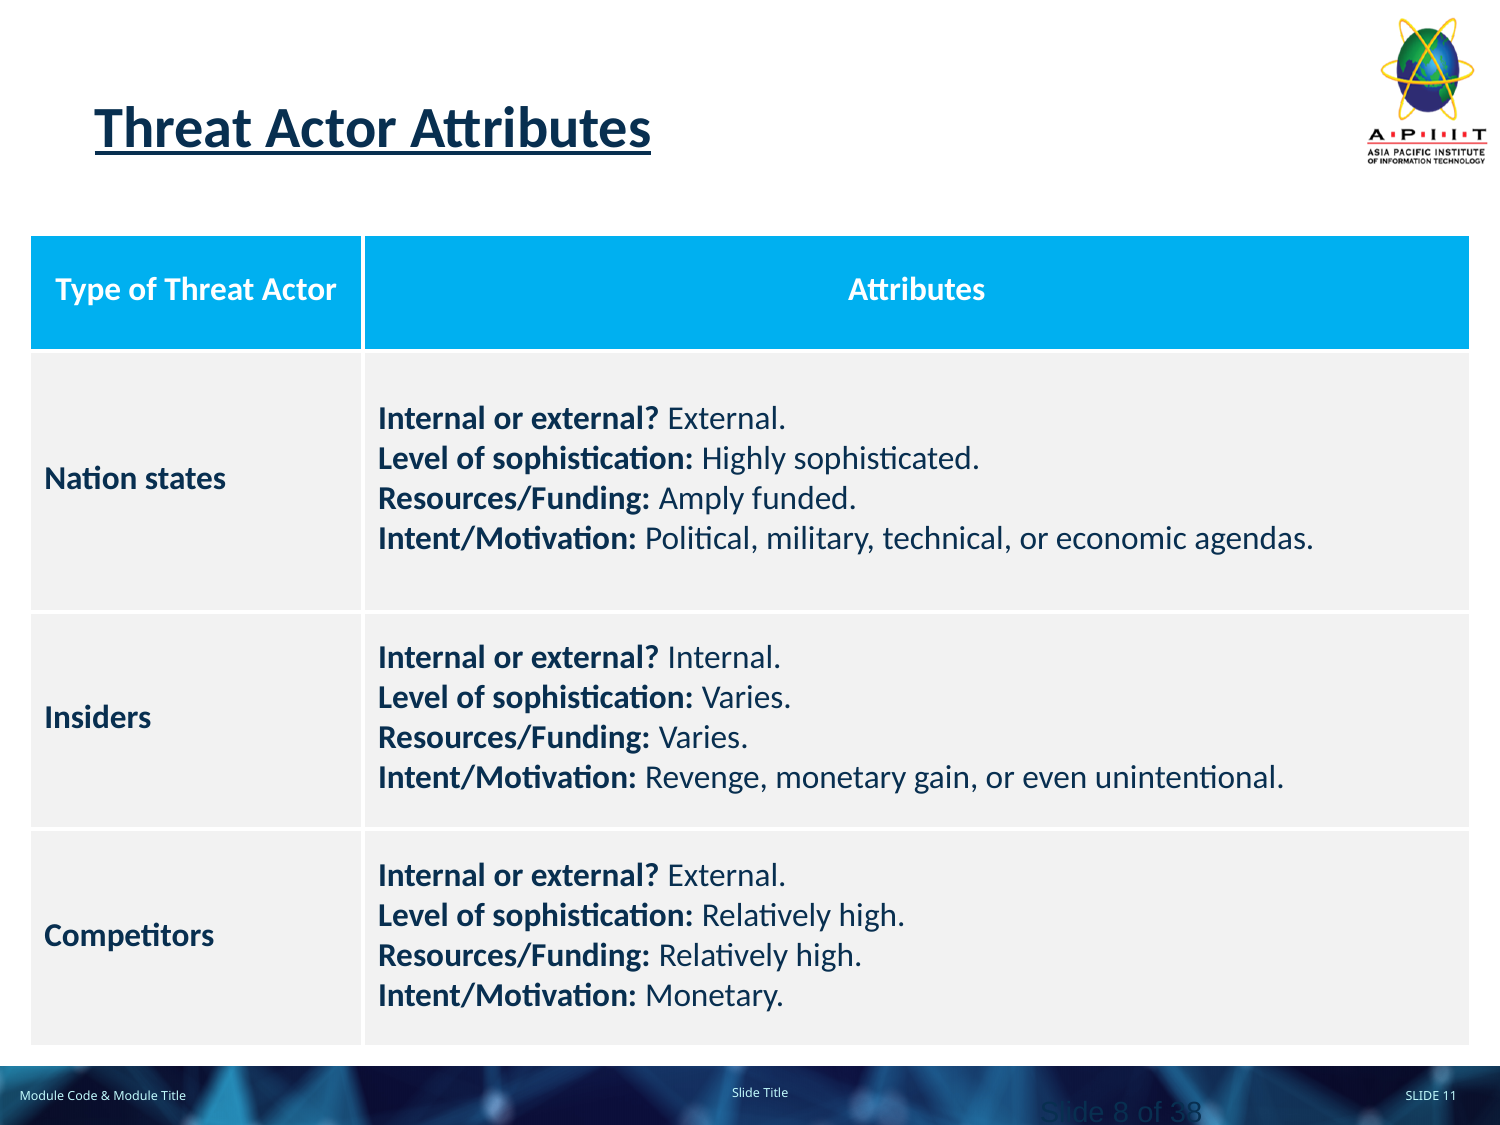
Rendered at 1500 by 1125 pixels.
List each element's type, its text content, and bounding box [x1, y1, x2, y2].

table_cell Nation states [31, 353, 361, 610]
picture [0, 1066, 1500, 1125]
table_cell Internal or external? Internal. Level of sophistication: Varies. Resources/Funding: Varies. Intent/Motivation: Revenge, monetary gain, or even unintentional. [365, 614, 1469, 827]
title Threat Actor Attributes [79, 45, 1235, 204]
table_header Attributes [365, 236, 1469, 349]
picture [1353, 0, 1500, 182]
table_cell Insiders [31, 614, 361, 827]
table_cell Internal or external? External. Level of sophistication: Highly sophisticated. Resources/Funding: Amply funded. Intent/Motivation: Political, military, technical, or economic agendas. [365, 353, 1469, 610]
table_cell Internal or external? External. Level of sophistication: Relatively high. Resources/Funding: Relatively high. Intent/Motivation: Monetary. [365, 831, 1469, 1045]
table_cell Competitors [31, 831, 361, 1045]
table_header Type of Threat Actor [31, 236, 361, 349]
footer Slide 8 of 38 [1025, 1086, 1500, 1125]
